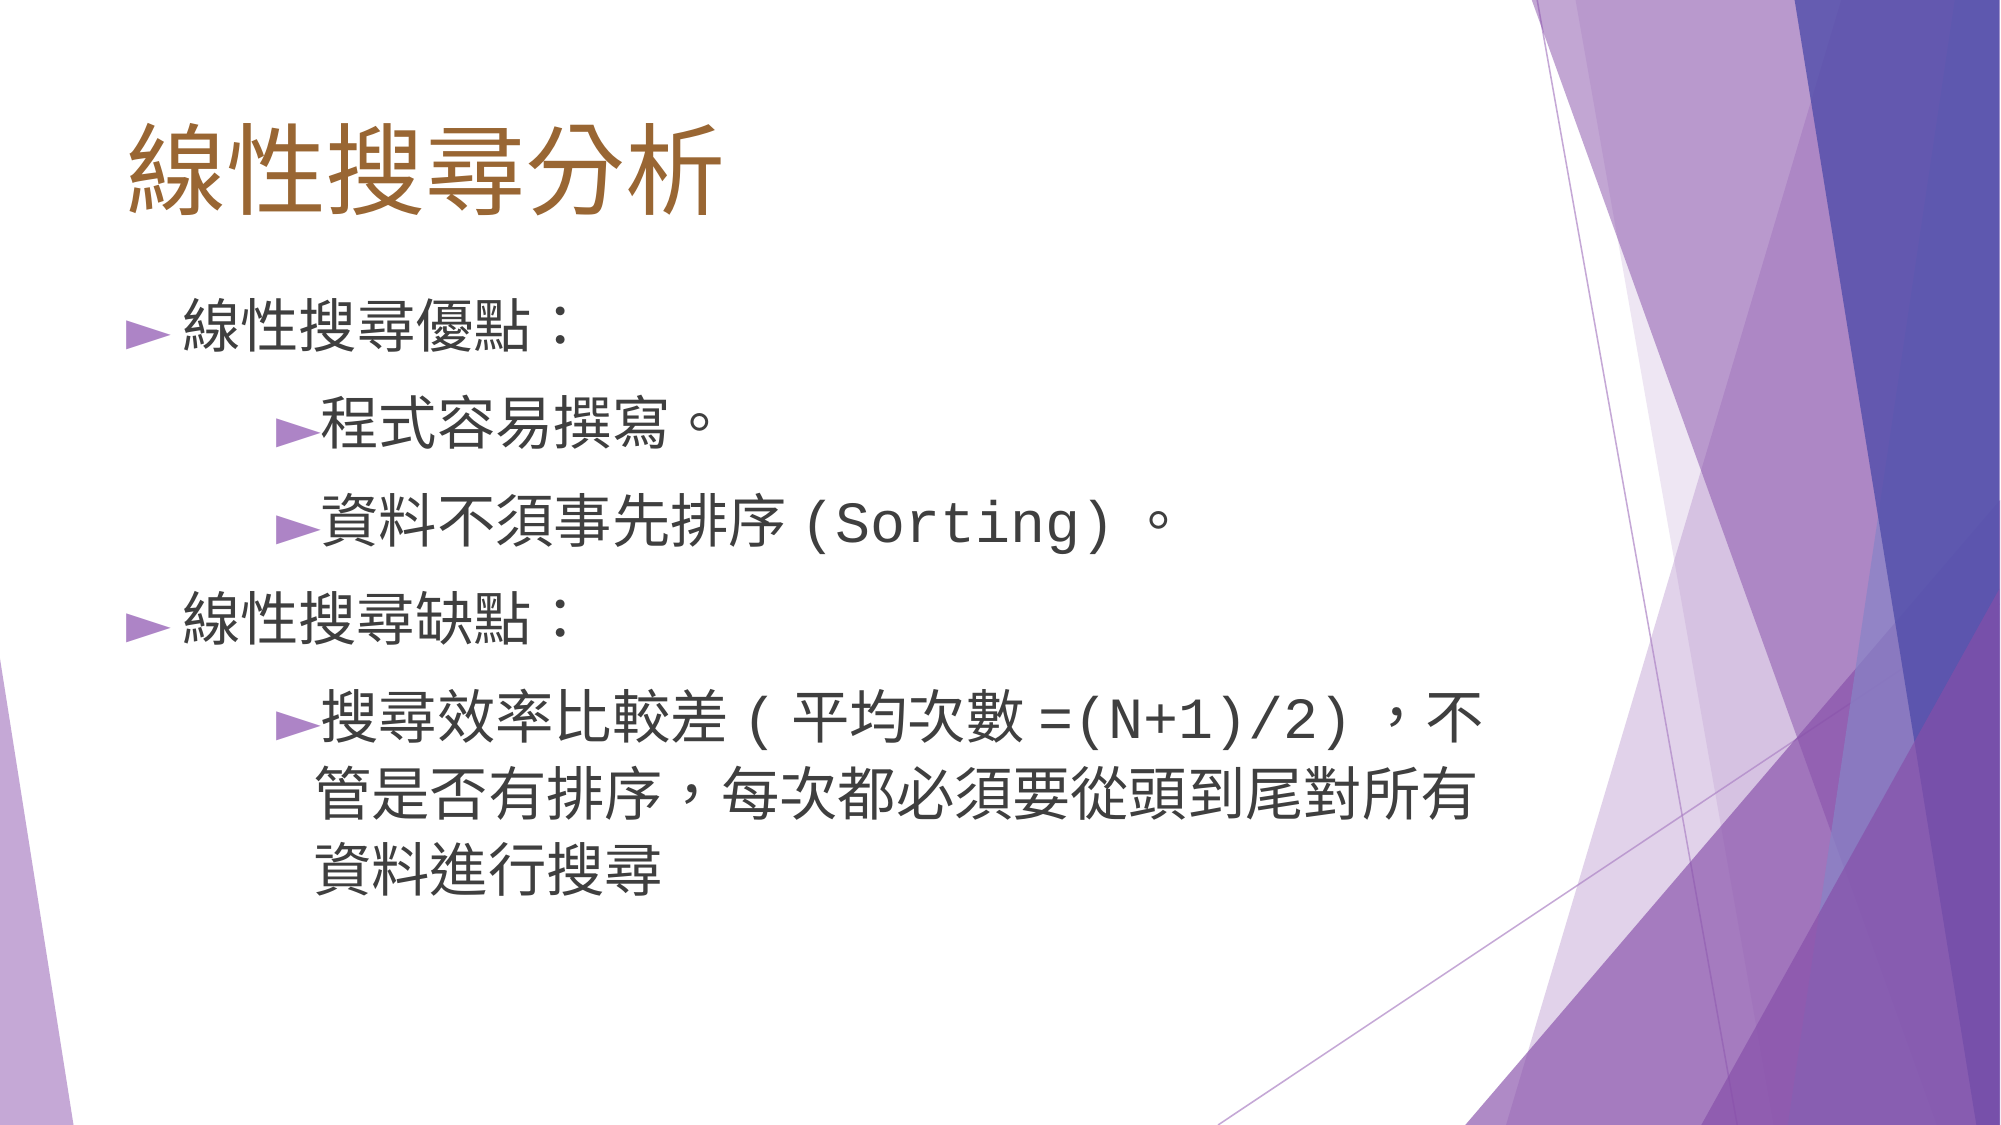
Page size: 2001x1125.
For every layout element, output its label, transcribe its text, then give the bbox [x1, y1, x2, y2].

title 線性搜尋分析 [111, 99, 1612, 225]
list 線性搜尋優點： 程式容易撰寫。 資料不須事先排序(Sorting)。 線性搜尋缺點： 搜尋效率比較差(平均次數=(N+1)/2)，不管是否有排序，每次都必須要從頭到尾對所有資料進行搜尋 [111, 274, 1534, 1125]
